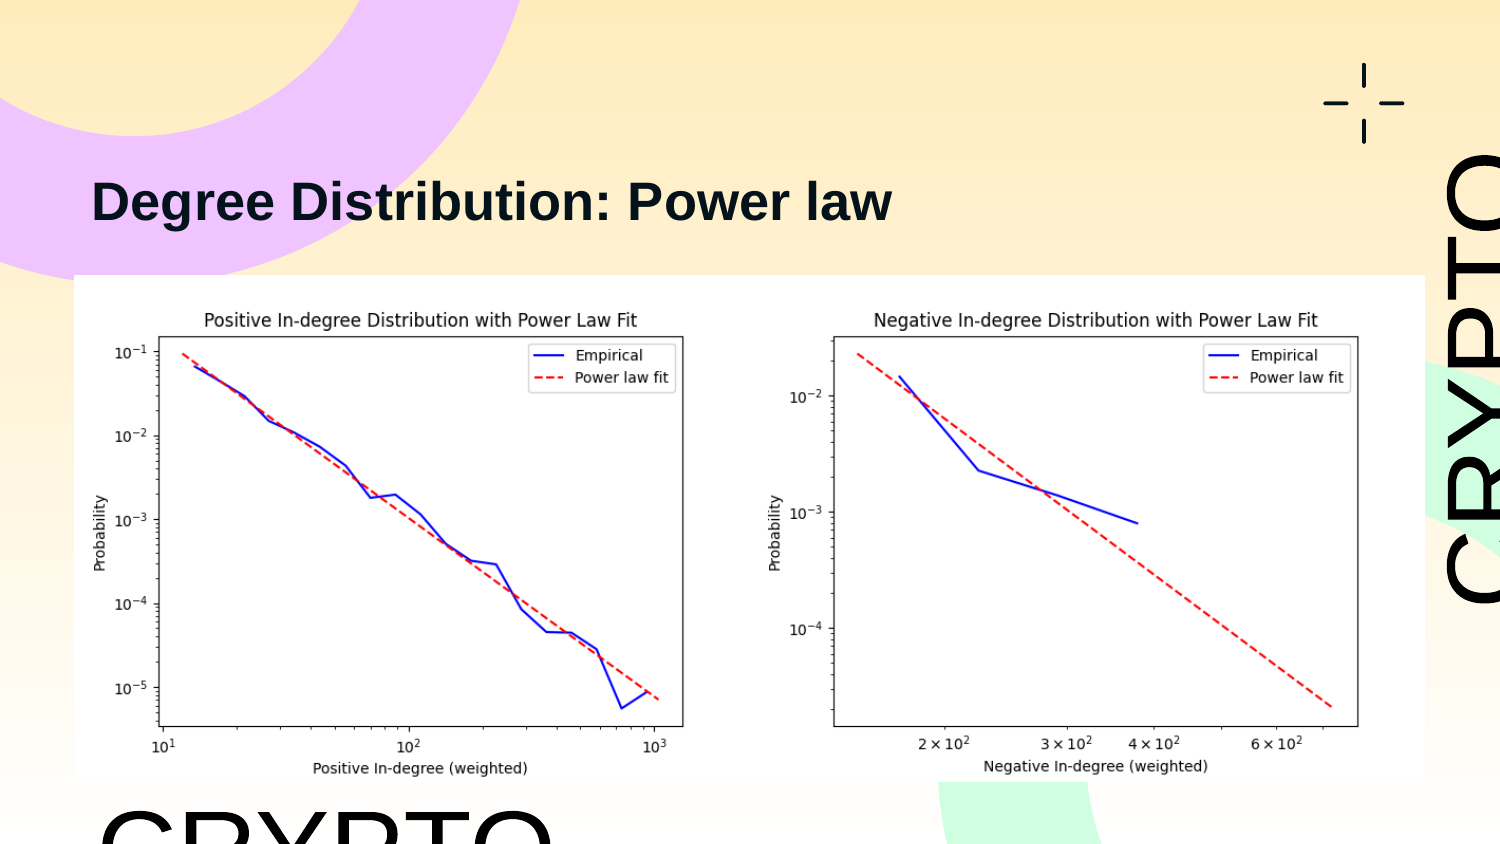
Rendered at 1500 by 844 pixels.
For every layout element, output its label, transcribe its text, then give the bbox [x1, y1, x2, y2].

picture [74, 274, 1426, 782]
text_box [1323, 62, 1405, 144]
title Degree Distribution: Power law [76, 41, 967, 273]
